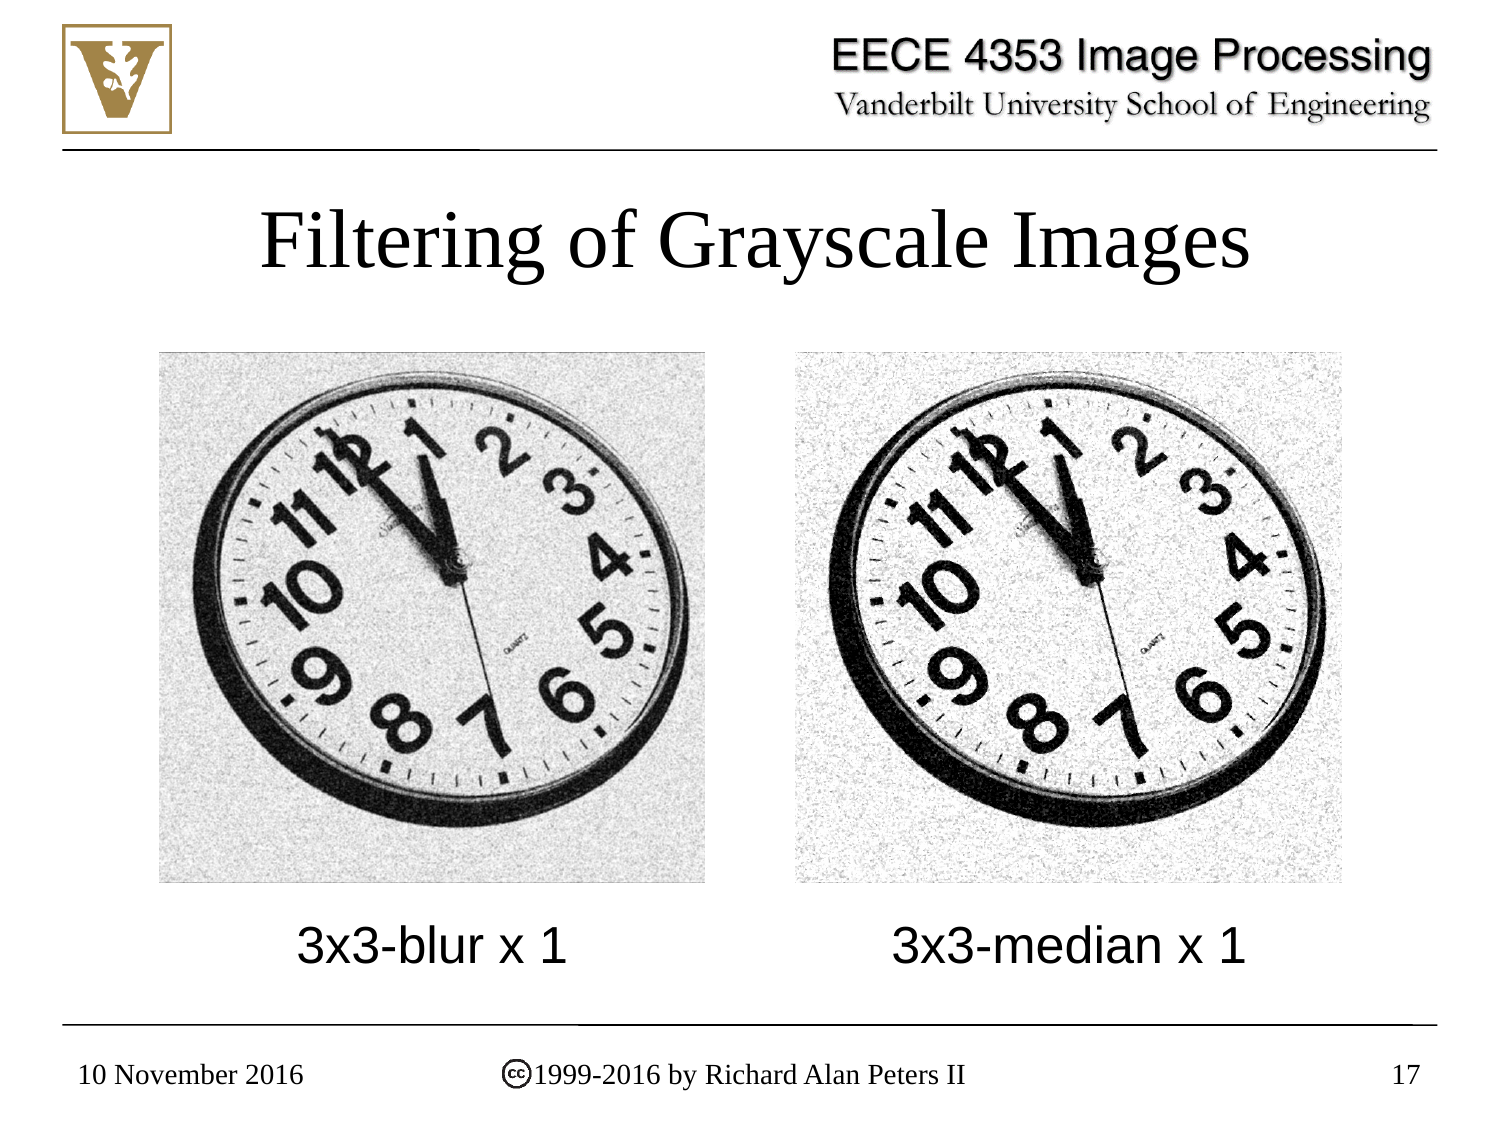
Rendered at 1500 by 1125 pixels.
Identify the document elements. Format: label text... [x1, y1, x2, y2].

picture [158, 352, 705, 883]
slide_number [62, 1042, 400, 1103]
text_box 3x3-blur x 1 [282, 904, 582, 981]
picture [826, 25, 1436, 133]
text_box 3x3-median x 1 [877, 904, 1261, 981]
slide_number 17 [1098, 1042, 1436, 1103]
title Filtering of Grayscale Images [62, 174, 1450, 294]
picture [795, 352, 1342, 883]
picture [62, 24, 172, 134]
footer 1999-2016 by Richard Alan Peters II [496, 1042, 1004, 1103]
